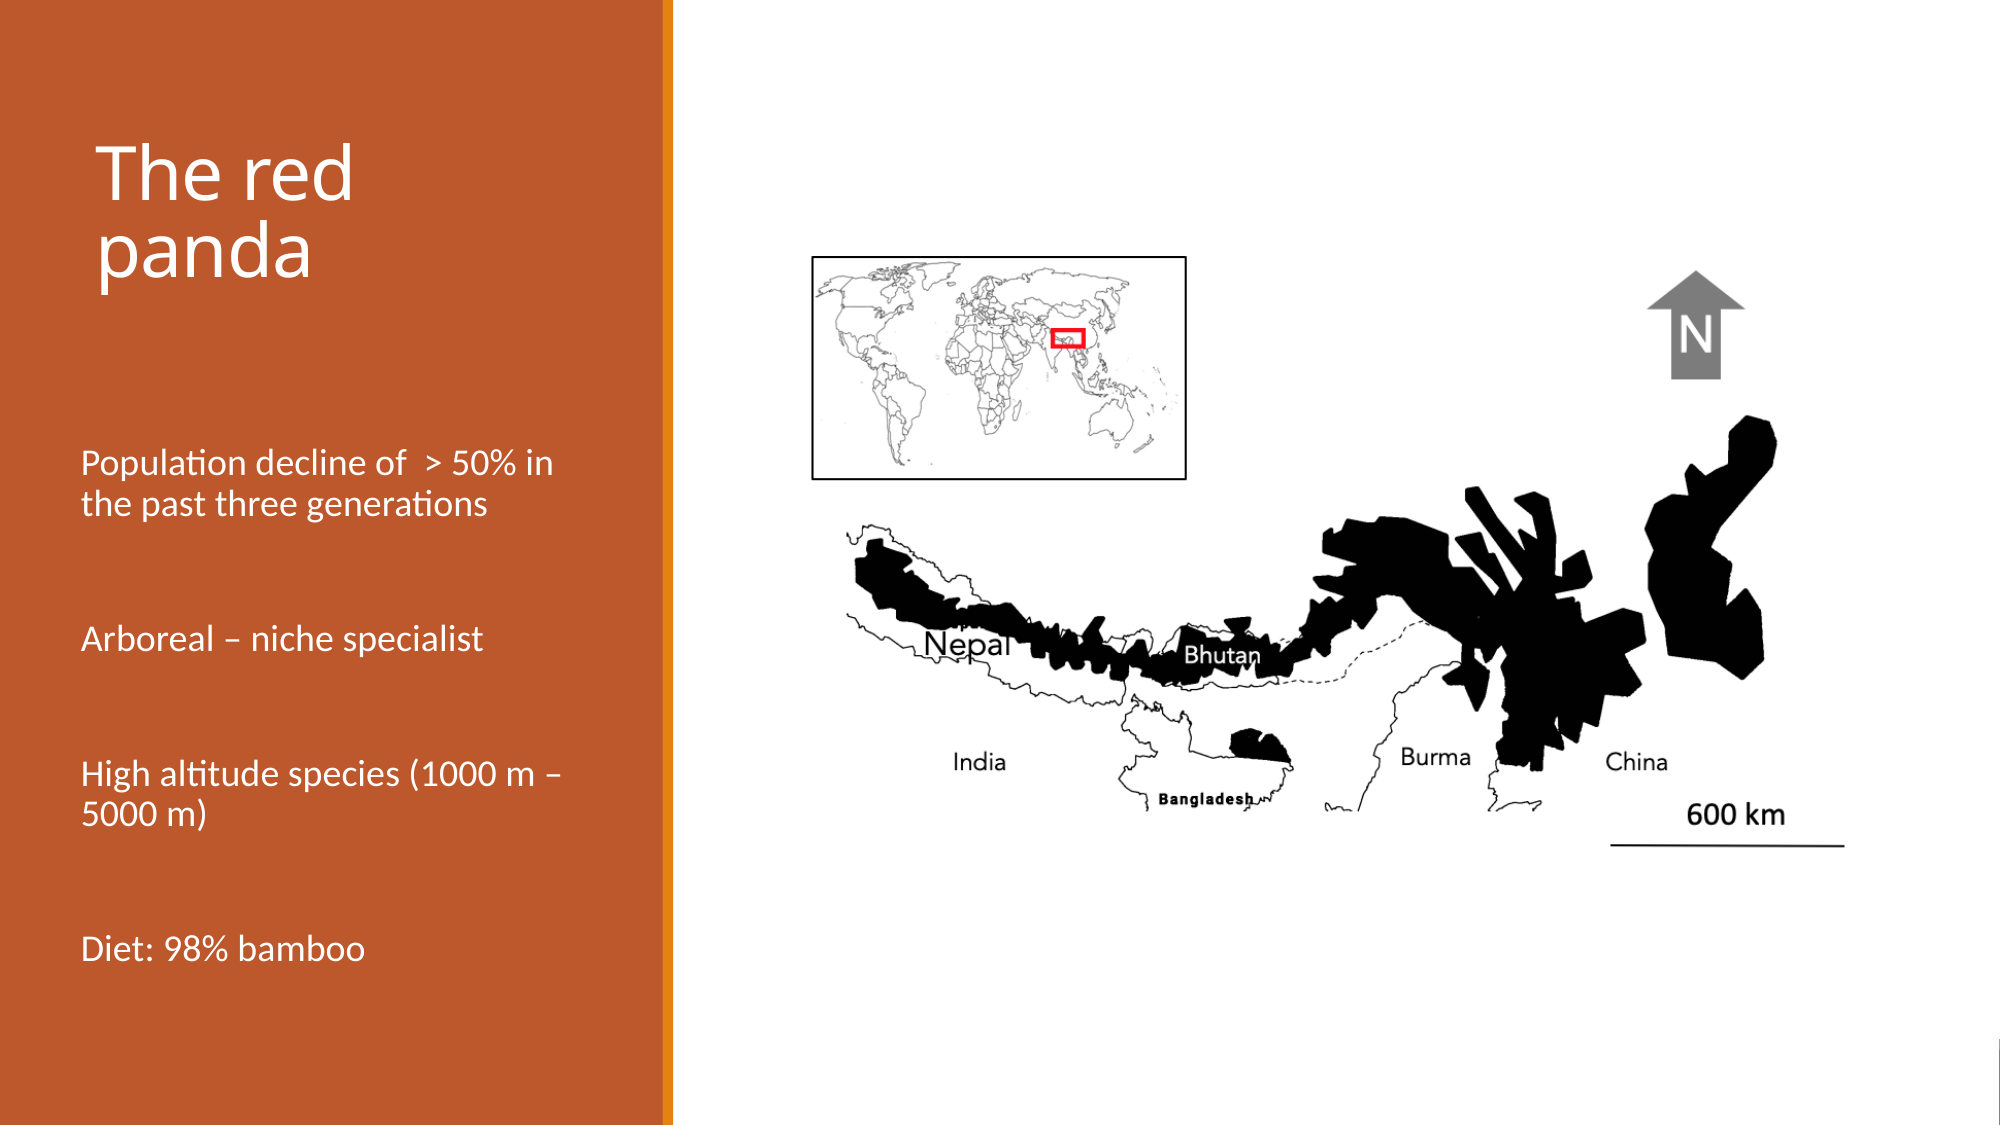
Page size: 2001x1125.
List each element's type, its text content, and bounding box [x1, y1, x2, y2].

list Population decline of > 50% in the past three generations Arboreal – niche specialist High altitude species (1000 m – 5000 m) Diet: 98% bamboo [80, 435, 587, 983]
title The red panda [80, 84, 587, 300]
text_box [661, 0, 674, 1125]
text_box [674, 0, 2000, 1125]
picture [777, 218, 1894, 907]
text_box [0, 0, 661, 1125]
